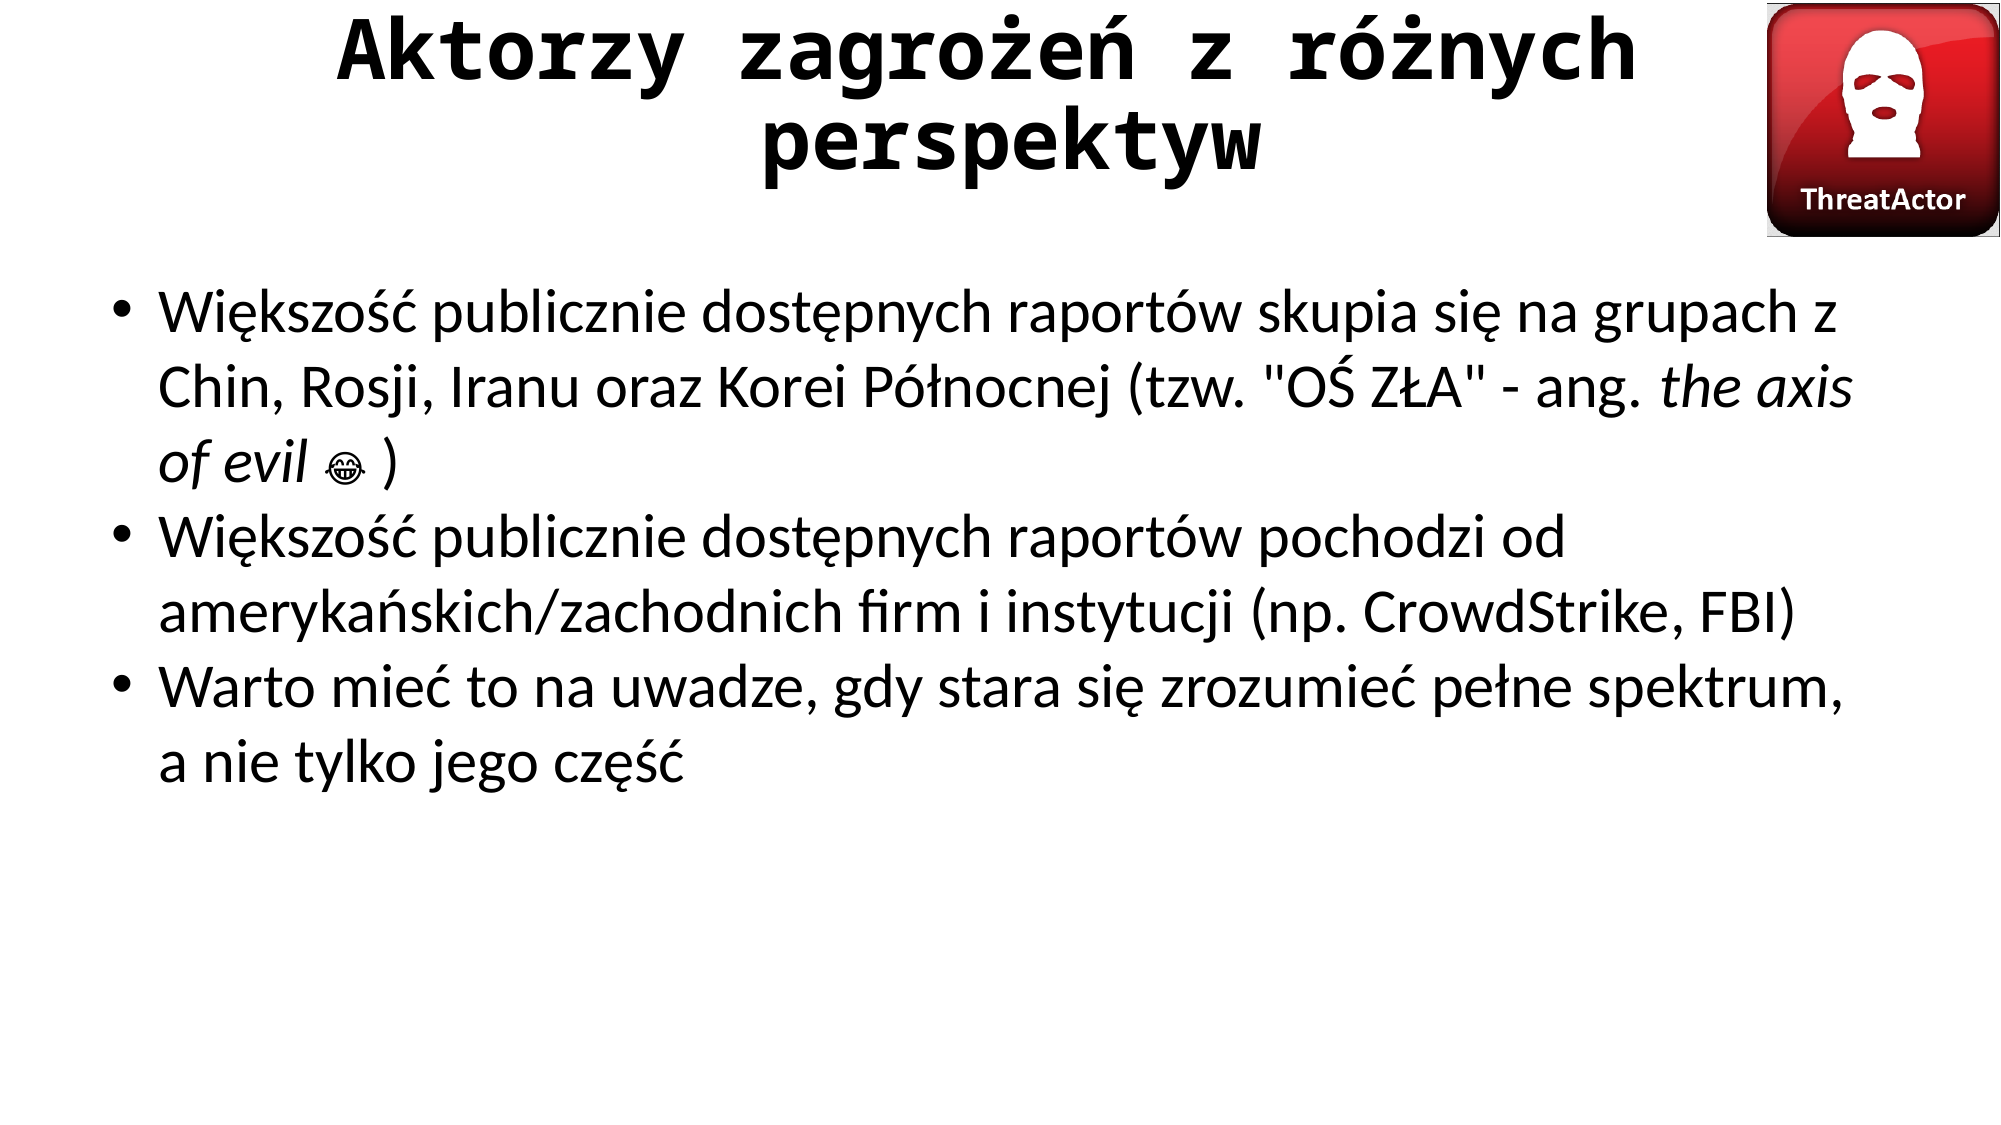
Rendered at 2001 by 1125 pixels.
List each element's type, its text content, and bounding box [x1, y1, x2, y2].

title Aktorzy zagrożeń z różnych perspektyw [45, 0, 1978, 196]
picture [1767, 3, 2000, 237]
text_box Większość publicznie dostępnych raportów skupia się na grupach z Chin, Rosji, Iranu oraz Korei Północnej (tzw. "OŚ ZŁA" - ang. the axis of evil 😂 ) Większość publicznie dostępnych raportów pochodzi od amerykańskich/zachodnich firm i instytucji (np. CrowdStrike, FBI) Warto mieć to na uwadze, gdy stara się zrozumieć pełne spektrum, a nie tylko jego część [96, 262, 1904, 803]
